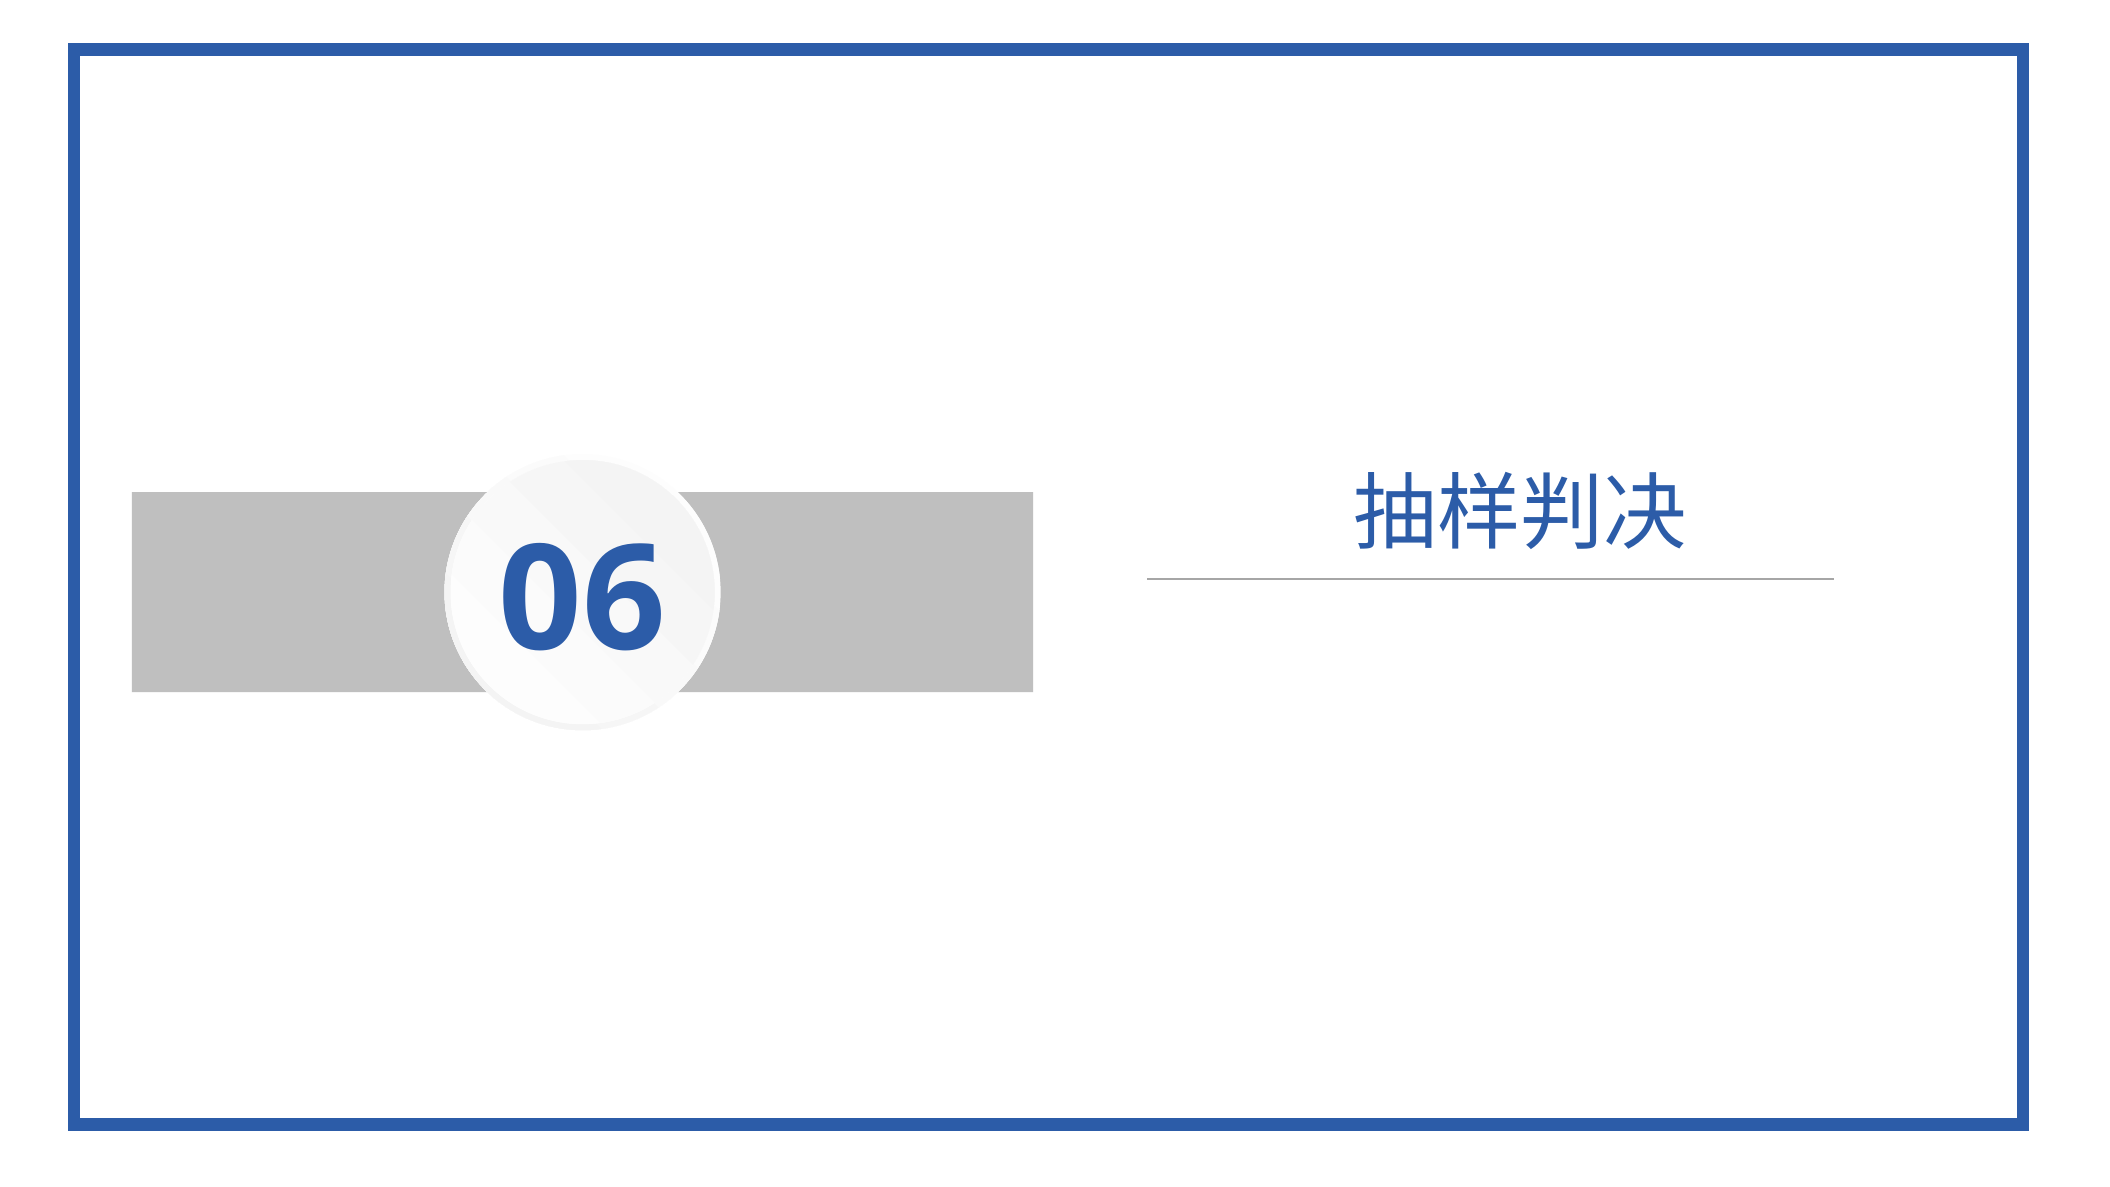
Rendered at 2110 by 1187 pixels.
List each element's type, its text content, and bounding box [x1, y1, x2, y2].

text_box [721, 491, 1034, 693]
text_box [74, 49, 2024, 1125]
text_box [444, 454, 721, 731]
text_box [131, 491, 444, 693]
text_box 抽样判决 [1206, 451, 1835, 567]
